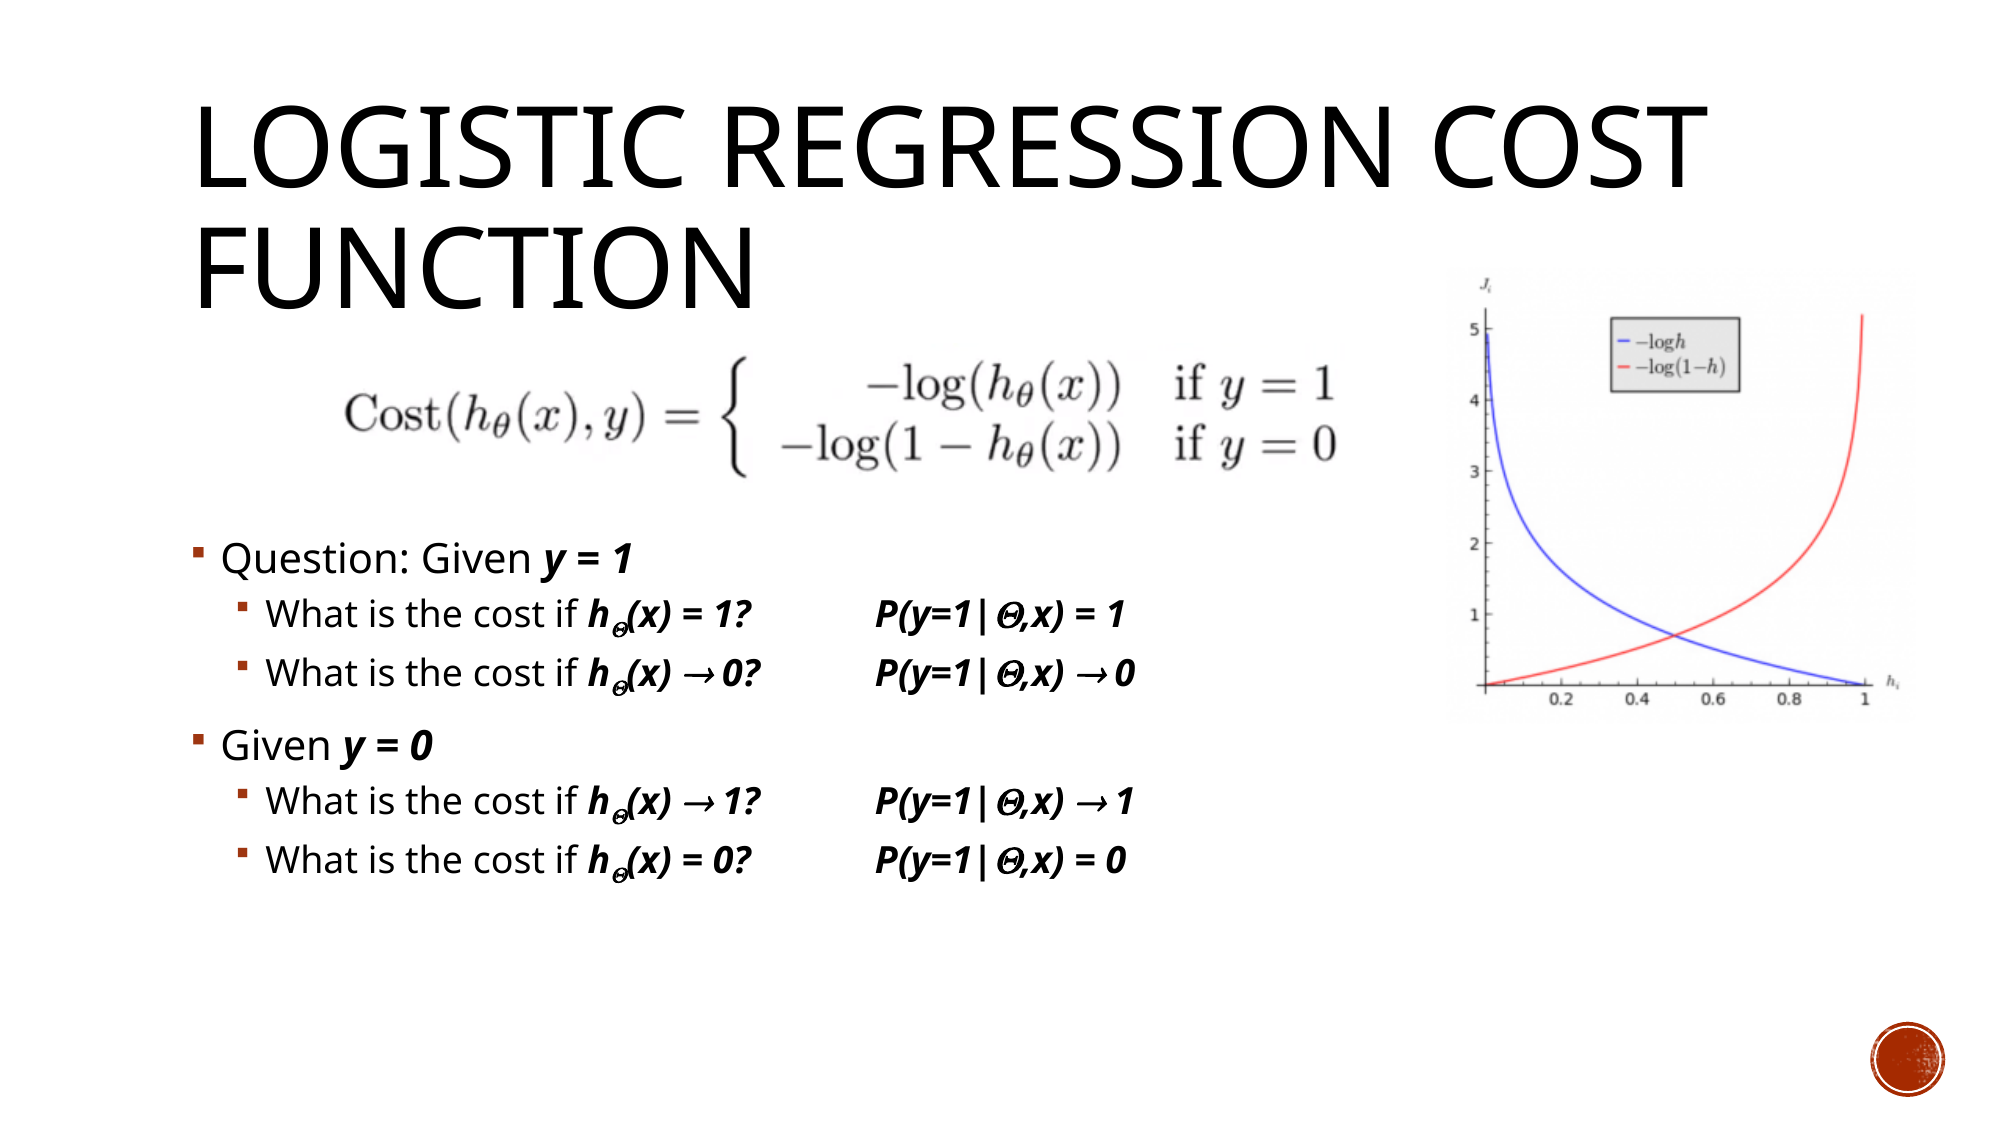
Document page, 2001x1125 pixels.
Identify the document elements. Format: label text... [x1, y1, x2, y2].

title Logistic Regression COST FUNCTIOn [175, 79, 1826, 344]
picture [1446, 267, 1916, 724]
picture [340, 343, 1355, 483]
list Question: Given y = 1 What is the cost if h(x) = 1? P(y=1|,x) = 1 What is the cost if h(x)  0? P(y=1|,x)  0 Given y = 0 What is the cost if h(x)  1? P(y=1|,x)  1 What is the cost if h(x) = 0? P(y=1|,x) = 0 [175, 529, 1414, 1013]
